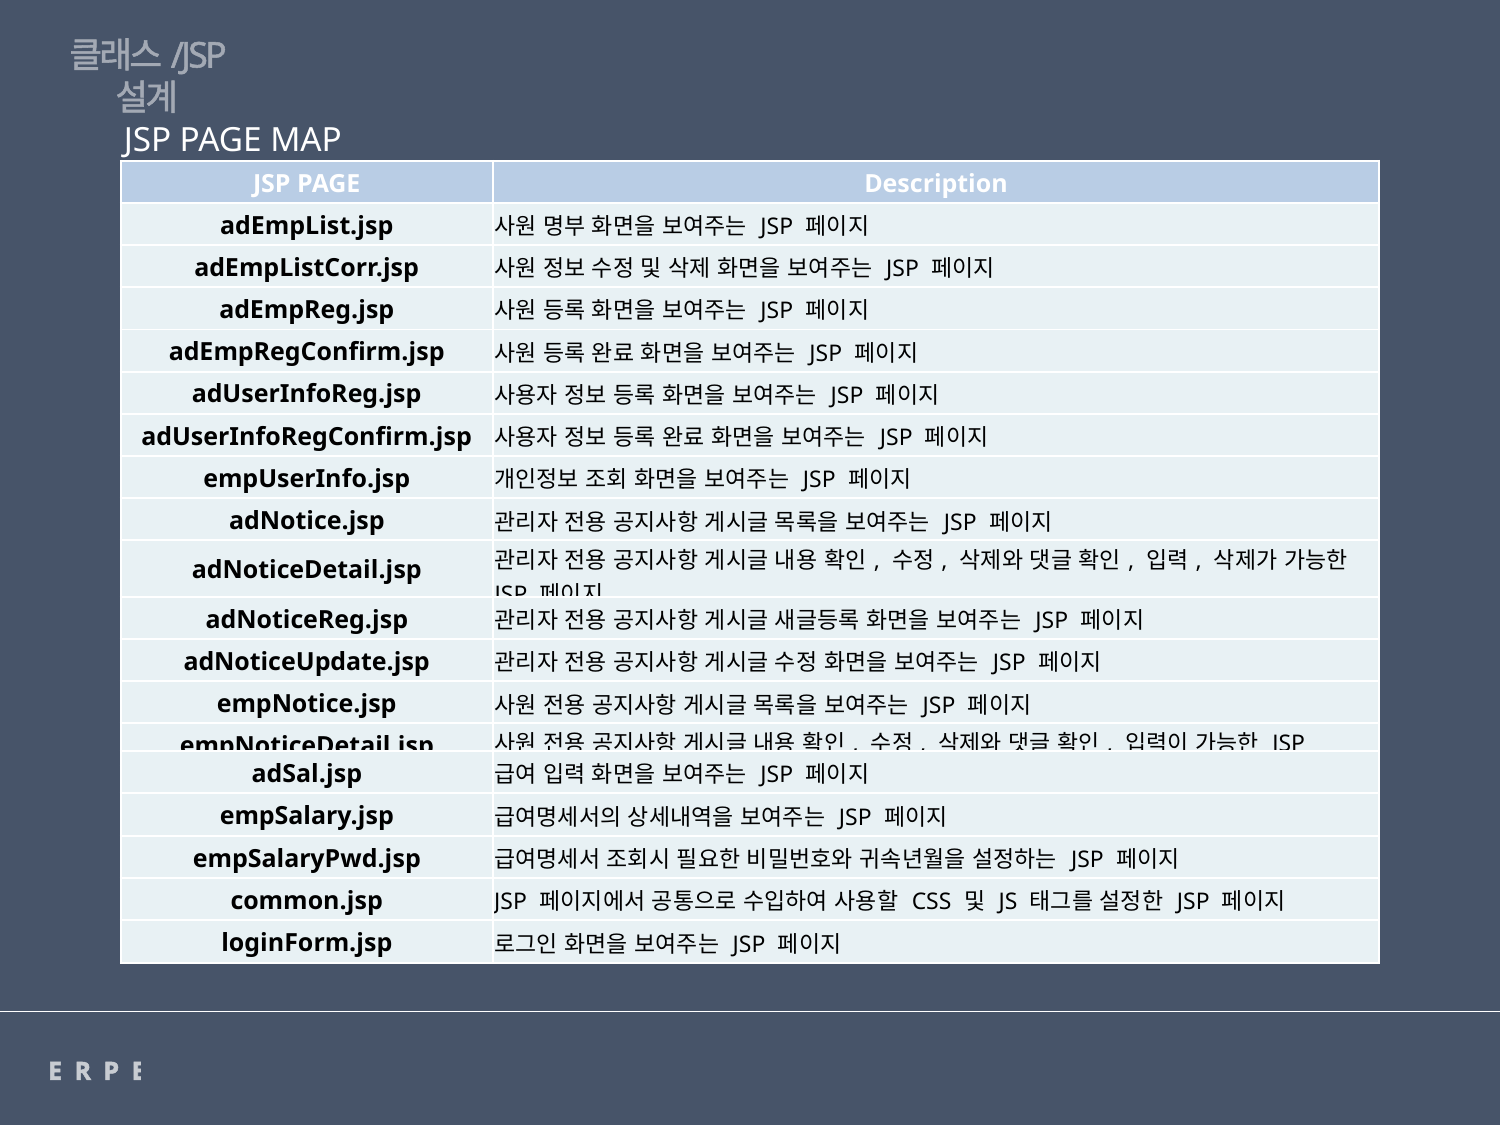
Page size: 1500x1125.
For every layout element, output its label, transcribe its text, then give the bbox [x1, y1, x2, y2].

table_cell adEmpListCorr.jsp [122, 246, 492, 286]
table_header adSal.jsp [122, 752, 492, 792]
text_box JSP PAGE MAP [109, 111, 371, 167]
table_cell empSalary.jsp [122, 794, 492, 835]
table_cell 사원 명부 화면을 보여주는 JSP 페이지 [494, 204, 1378, 244]
table_header Description [494, 162, 1378, 202]
table_cell 사원 전용 공지사항 게시글 목록을 보여주는 JSP 페이지 [494, 682, 1378, 722]
table_cell JSP 페이지에서 공통으로 수입하여 사용할 CSS 및 JS 태그를 설정한 JSP 페이지 [494, 879, 1378, 919]
table_cell 로그인 화면을 보여주는 JSP 페이지 [494, 921, 1378, 962]
table_cell empUserInfo.jsp [122, 457, 492, 497]
table_cell 관리자 전용 공지사항 게시글 내용 확인, 수정, 삭제와 댓글 확인, 입력, 삭제가 가능한 JSP 페이지 [494, 541, 1378, 596]
table_cell 사원 전용 공지사항 게시글 내용 확인, 수정, 삭제와 댓글 확인, 입력이 가능한 JSP 페이지 [494, 724, 1378, 750]
table_cell 사원 등록 완료 화면을 보여주는 JSP 페이지 [494, 330, 1378, 371]
table_cell adNotice.jsp [122, 499, 492, 539]
table_cell 개인정보 조회 화면을 보여주는 JSP 페이지 [494, 457, 1378, 497]
table_cell 사용자 정보 등록 완료 화면을 보여주는 JSP 페이지 [494, 415, 1378, 455]
table_cell 급여명세서 조회시 필요한 비밀번호와 귀속년월을 설정하는 JSP 페이지 [494, 837, 1378, 877]
text_box 클래스/JSP 설계 [22, 24, 271, 77]
table_header 급여 입력 화면을 보여주는 JSP 페이지 [494, 752, 1378, 792]
table_cell adNoticeUpdate.jsp [122, 640, 492, 680]
table_cell empNotice.jsp [122, 682, 492, 722]
table_cell adNoticeDetail.jsp [122, 541, 492, 596]
table_cell loginForm.jsp [122, 921, 492, 962]
table_cell 사용자 정보 등록 화면을 보여주는 JSP 페이지 [494, 373, 1378, 413]
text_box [0, 1011, 1500, 1092]
table_cell adUserInfoRegConfirm.jsp [122, 415, 492, 455]
table_cell empNoticeDetail.jsp [122, 724, 492, 750]
table_cell adEmpList.jsp [122, 204, 492, 244]
table_cell adUserInfoReg.jsp [122, 373, 492, 413]
table_cell 관리자 전용 공지사항 게시글 목록을 보여주는 JSP 페이지 [494, 499, 1378, 539]
table_cell adEmpRegConfirm.jsp [122, 330, 492, 371]
table_cell common.jsp [122, 879, 492, 919]
table_cell 관리자 전용 공지사항 게시글 새글등록 화면을 보여주는 JSP 페이지 [494, 598, 1378, 638]
table_cell adEmpReg.jsp [122, 288, 492, 329]
table_cell adNoticeReg.jsp [122, 598, 492, 638]
table_cell 관리자 전용 공지사항 게시글 수정 화면을 보여주는 JSP 페이지 [494, 640, 1378, 680]
table_cell 사원 정보 수정 및 삭제 화면을 보여주는 JSP 페이지 [494, 246, 1378, 286]
table_header JSP PAGE [122, 162, 492, 202]
table_cell empSalaryPwd.jsp [122, 837, 492, 877]
table_cell 사원 등록 화면을 보여주는 JSP 페이지 [494, 288, 1378, 329]
table_cell 급여명세서의 상세내역을 보여주는 JSP 페이지 [494, 794, 1378, 835]
